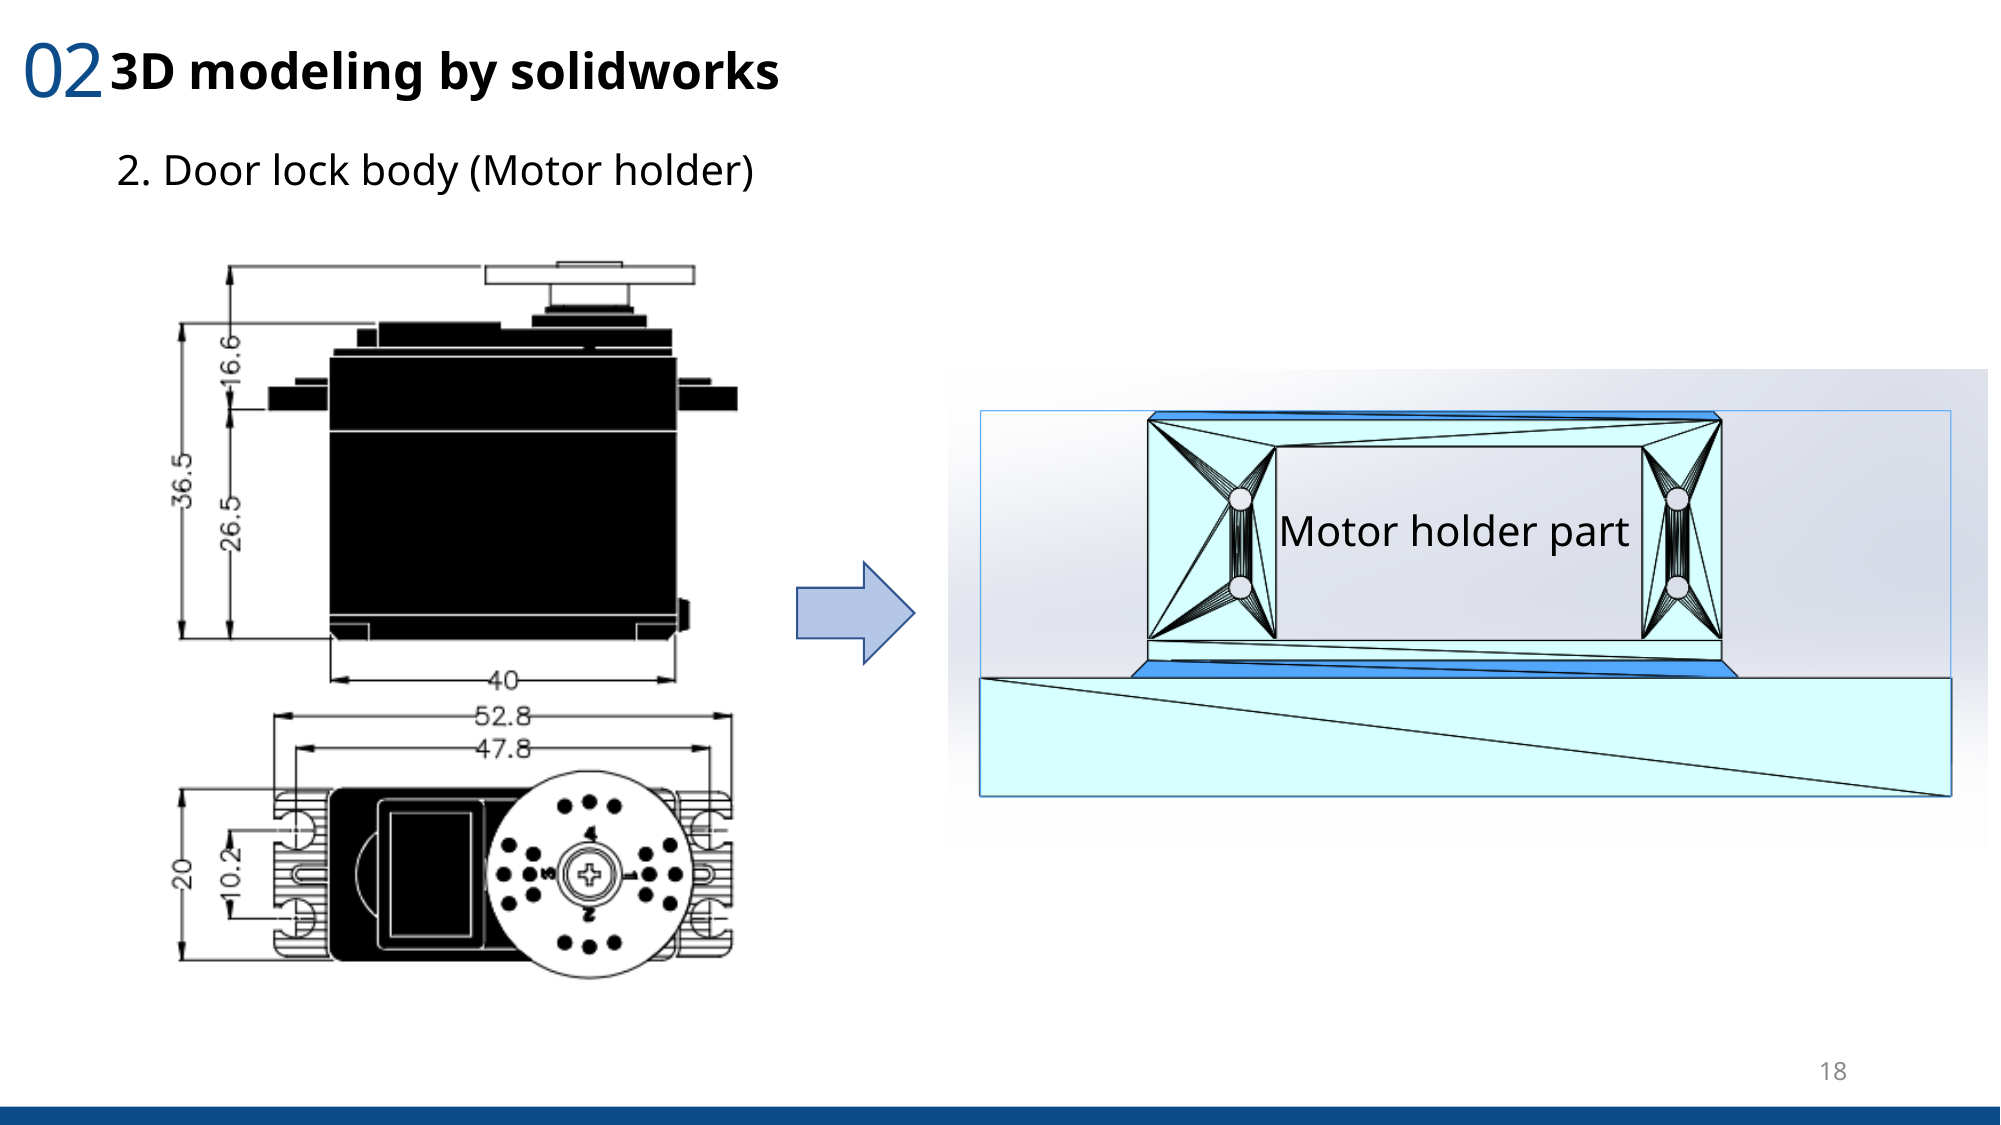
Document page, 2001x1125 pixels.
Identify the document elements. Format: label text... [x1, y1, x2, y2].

text_box [796, 560, 916, 667]
picture [148, 238, 769, 991]
text_box [0, 1105, 2000, 1125]
slide_number 18 [1412, 1042, 1863, 1103]
picture [948, 369, 1988, 847]
text_box 3D modeling by solidworks [95, 31, 796, 107]
text_box 2. Door lock body (Motor holder) [49, 136, 822, 202]
text_box 02 [7, 15, 121, 120]
